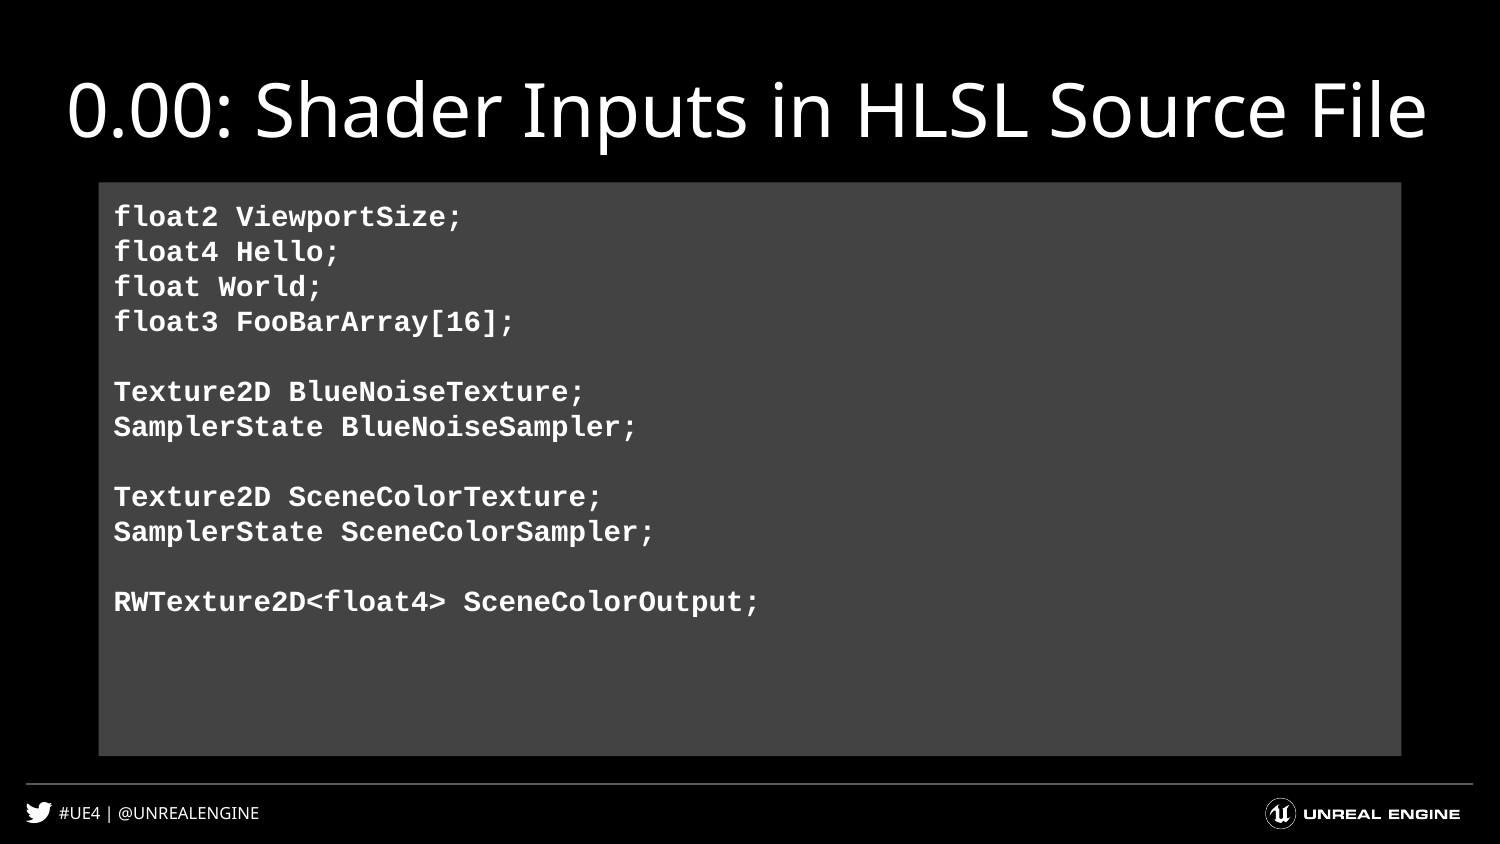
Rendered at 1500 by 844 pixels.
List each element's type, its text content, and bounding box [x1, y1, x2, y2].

picture [1251, 783, 1474, 844]
text_box float2 ViewportSize; float4 Hello; float World; float3 FooBarArray[16]; Texture2D BlueNoiseTexture; SamplerState BlueNoiseSampler; Texture2D SceneColorTexture; SamplerState SceneColorSampler; RWTexture2D<float4> SceneColorOutput; [98, 182, 1402, 757]
title 0.00: Shader Inputs in HLSL Source File [51, 47, 1449, 142]
picture [26, 800, 52, 825]
